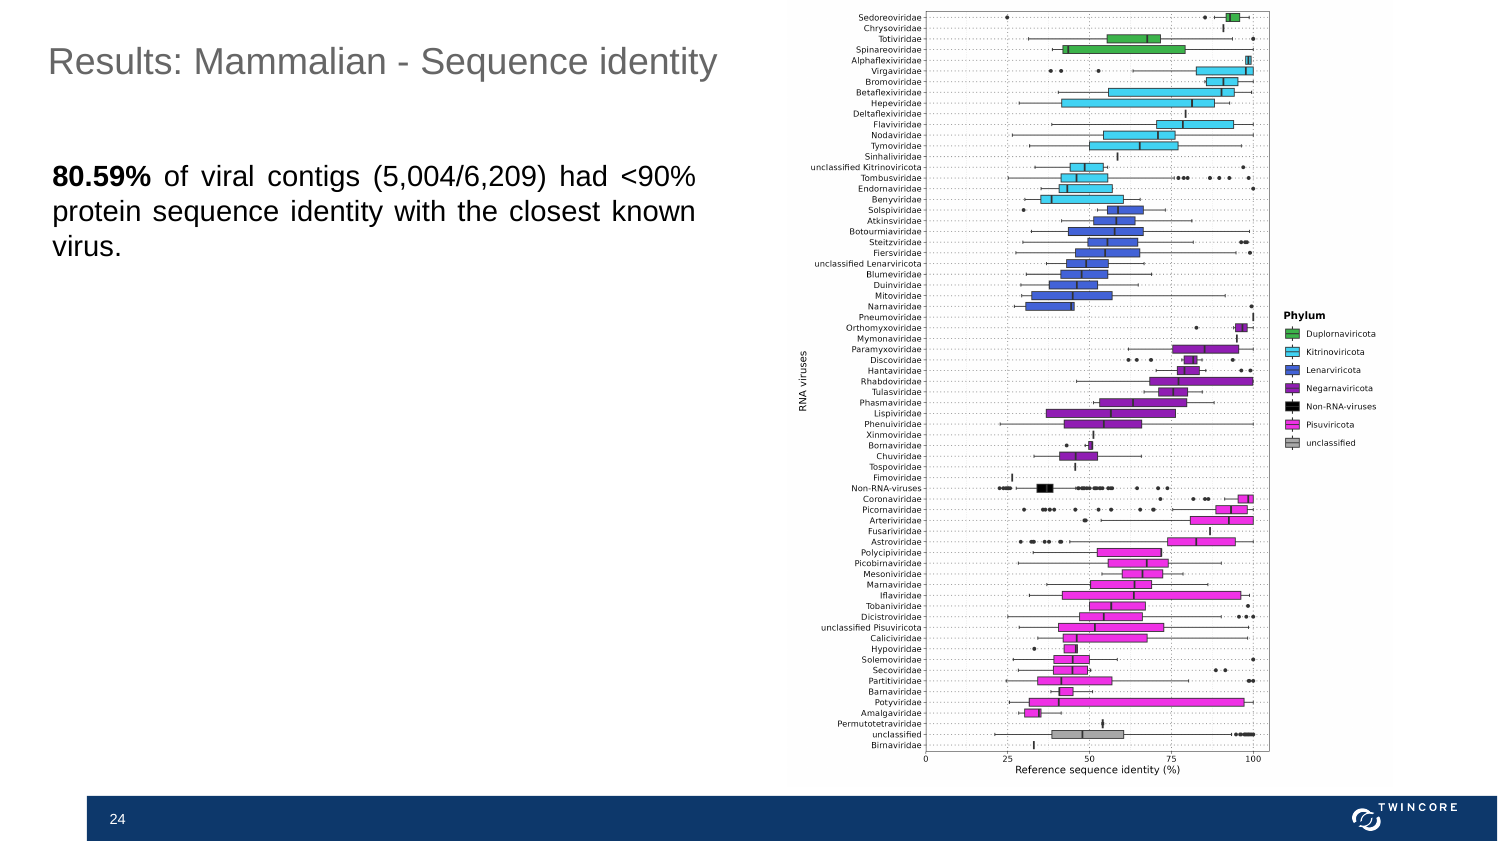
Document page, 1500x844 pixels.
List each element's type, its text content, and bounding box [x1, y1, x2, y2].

picture [1352, 803, 1457, 831]
text_box 80.59% of viral contigs (5,004/6,209) had <90% protein sequence identity with the closest known virus. [37, 149, 712, 263]
picture [787, 0, 1393, 788]
